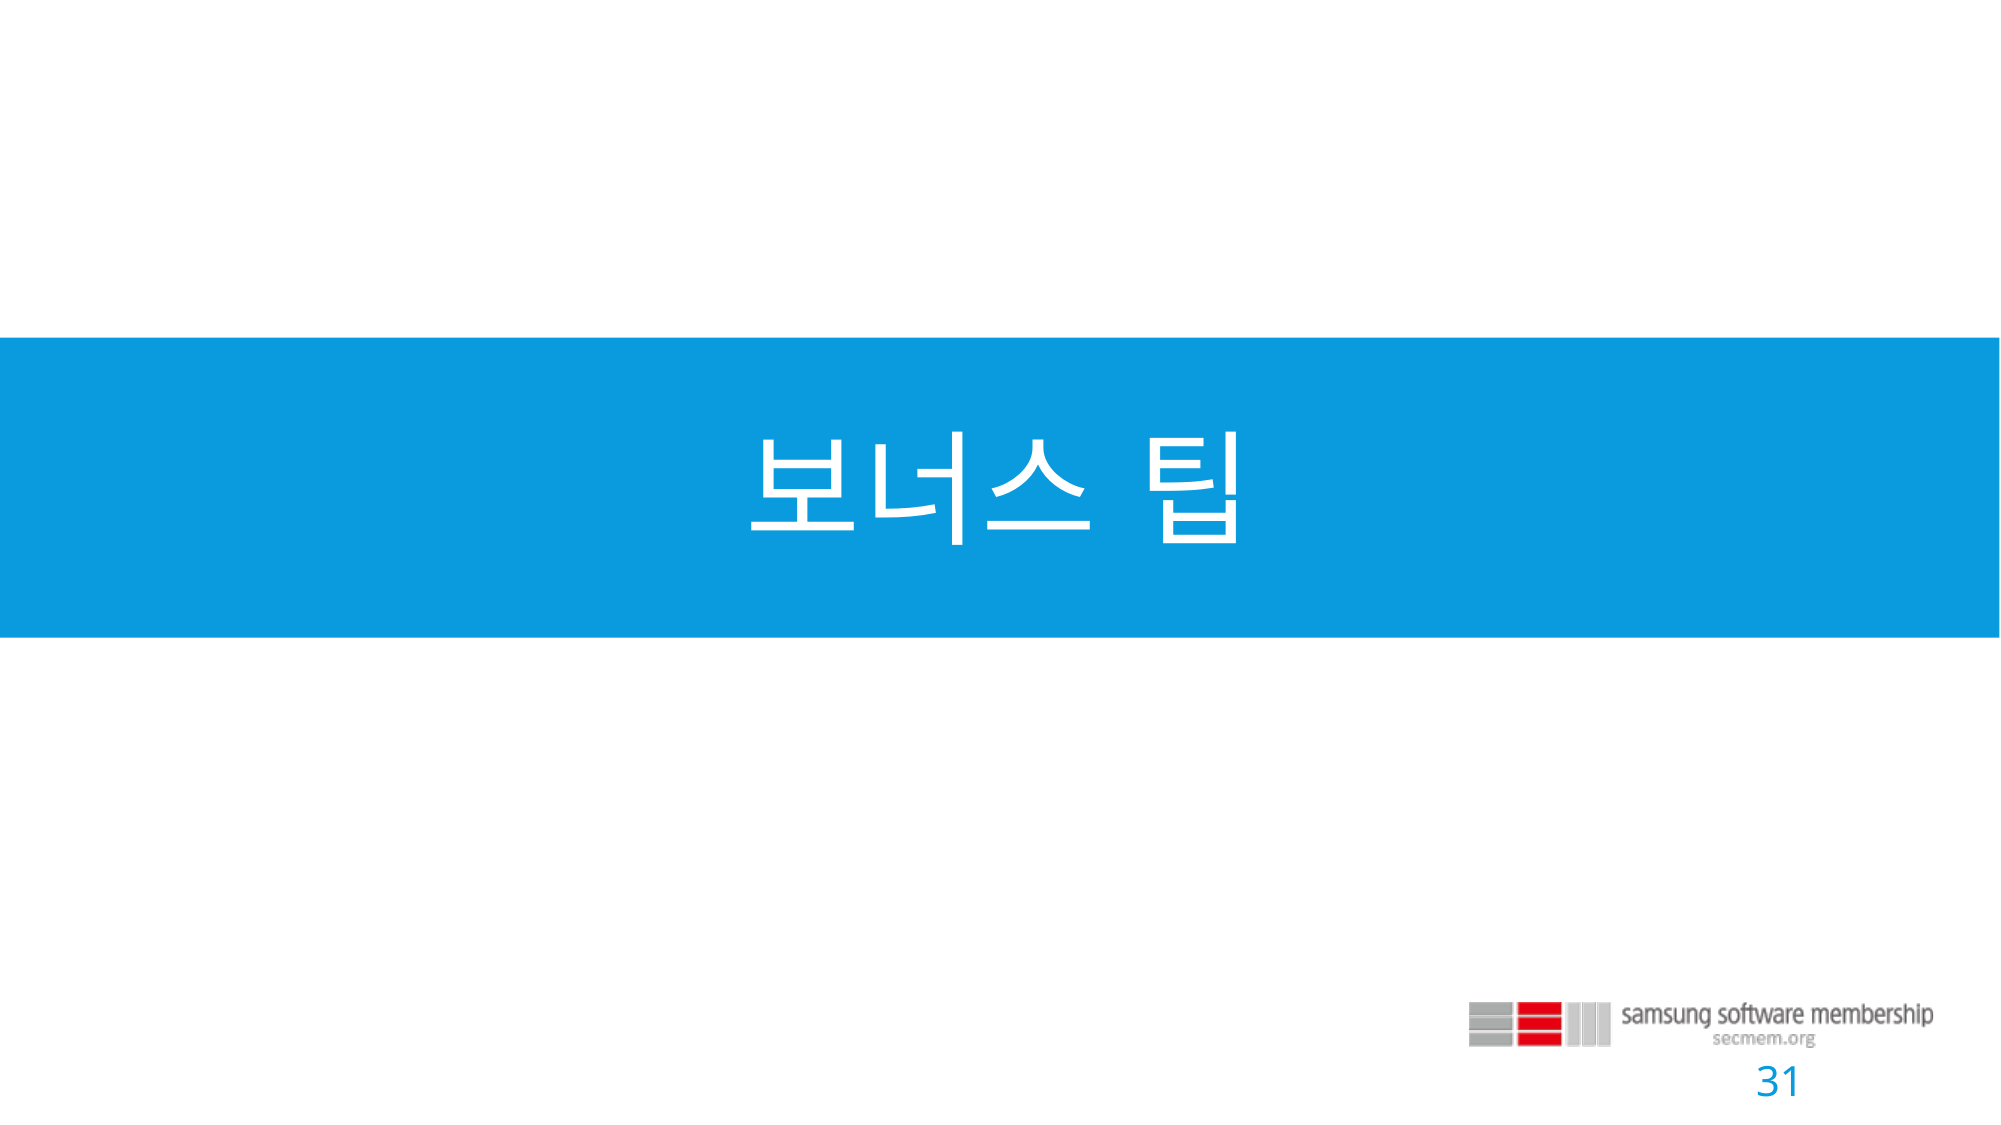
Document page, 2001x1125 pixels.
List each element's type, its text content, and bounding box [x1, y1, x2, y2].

picture [1469, 1002, 1935, 1048]
title 보너스 팁 [136, 362, 1862, 638]
slide_number 31 [1748, 1053, 1904, 1114]
